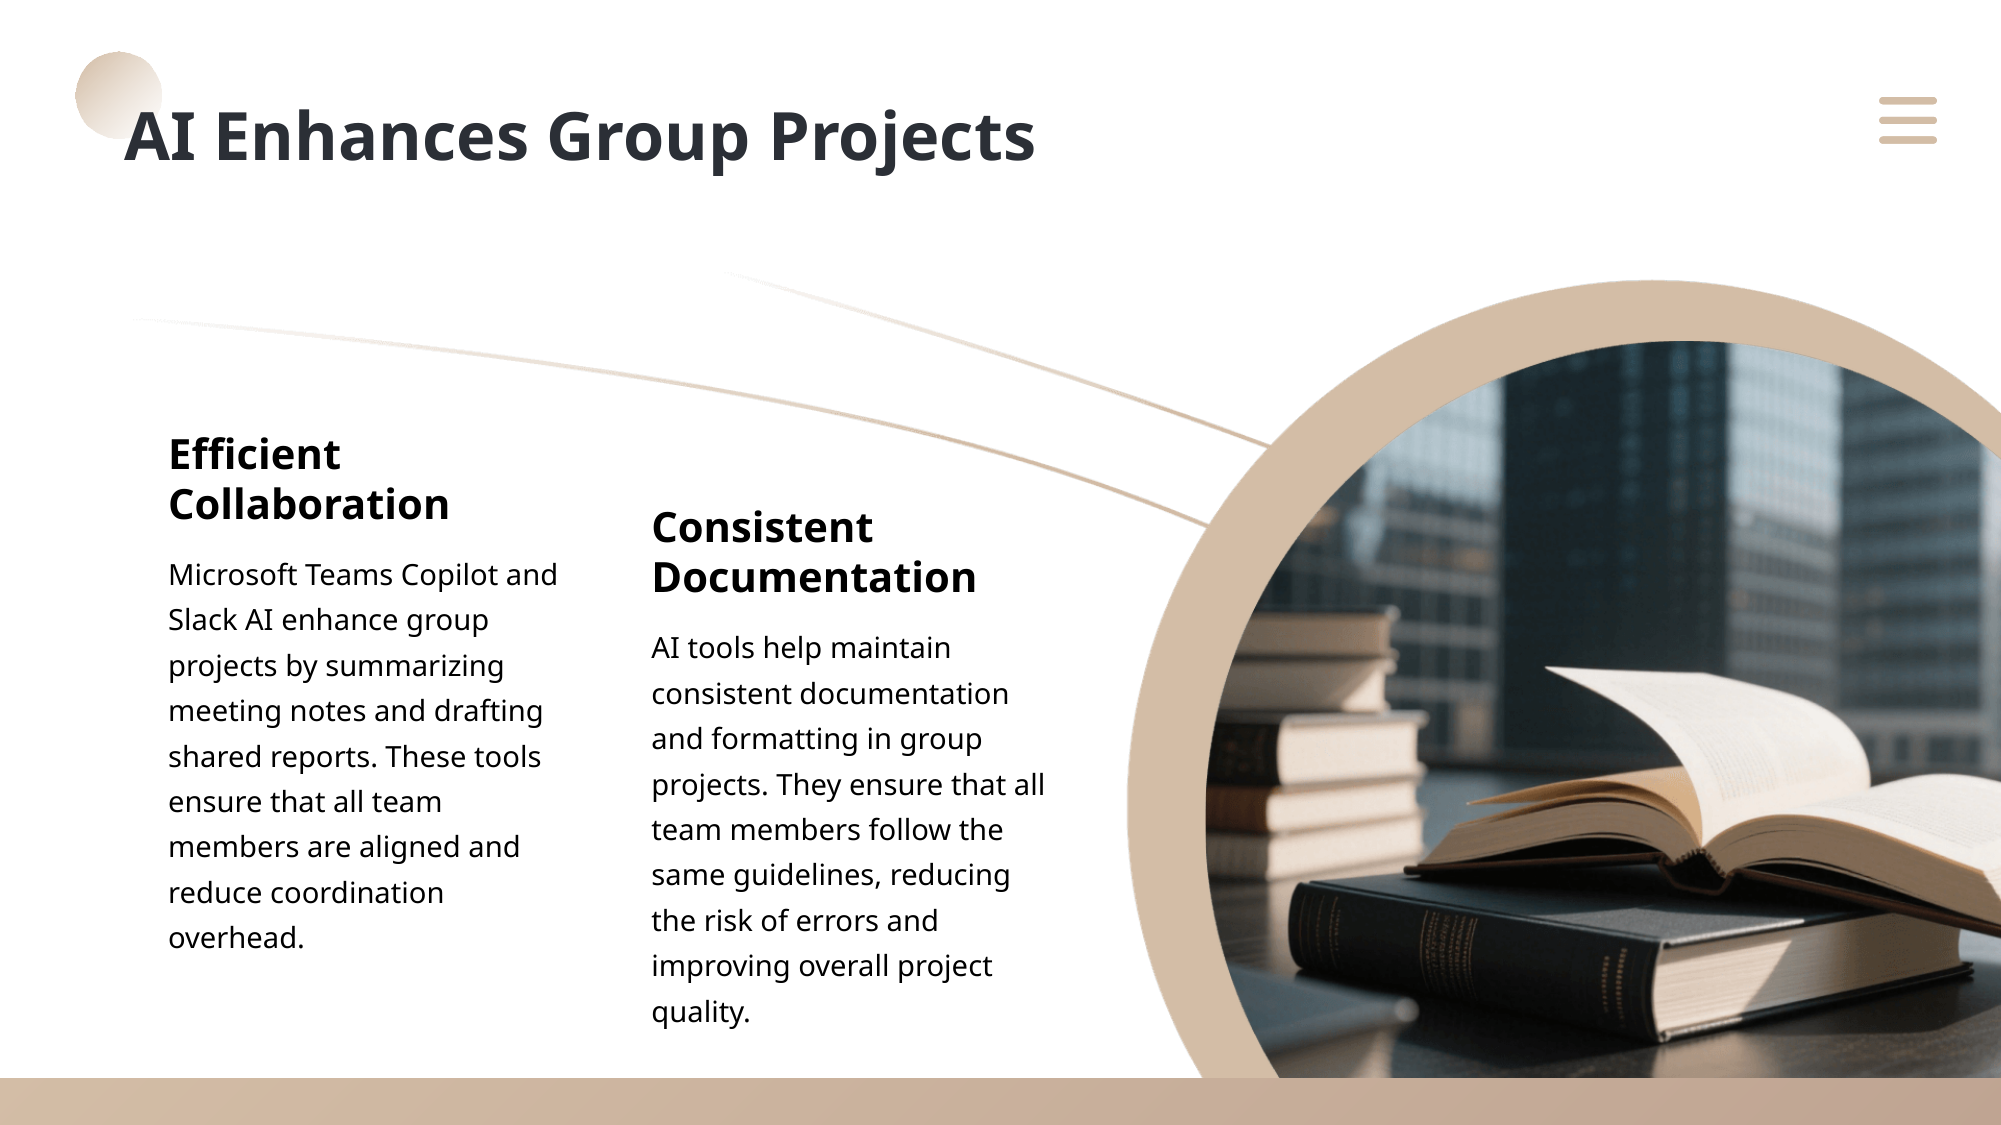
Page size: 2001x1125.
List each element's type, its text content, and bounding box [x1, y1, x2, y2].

picture [104, 266, 2001, 1125]
text_box [1879, 116, 1937, 124]
text_box [57, 33, 170, 147]
text_box [1879, 97, 1937, 105]
text_box AI Enhances Group Projects [109, 85, 1139, 181]
text_box [1879, 136, 1937, 144]
text_box [0, 1078, 1205, 1125]
